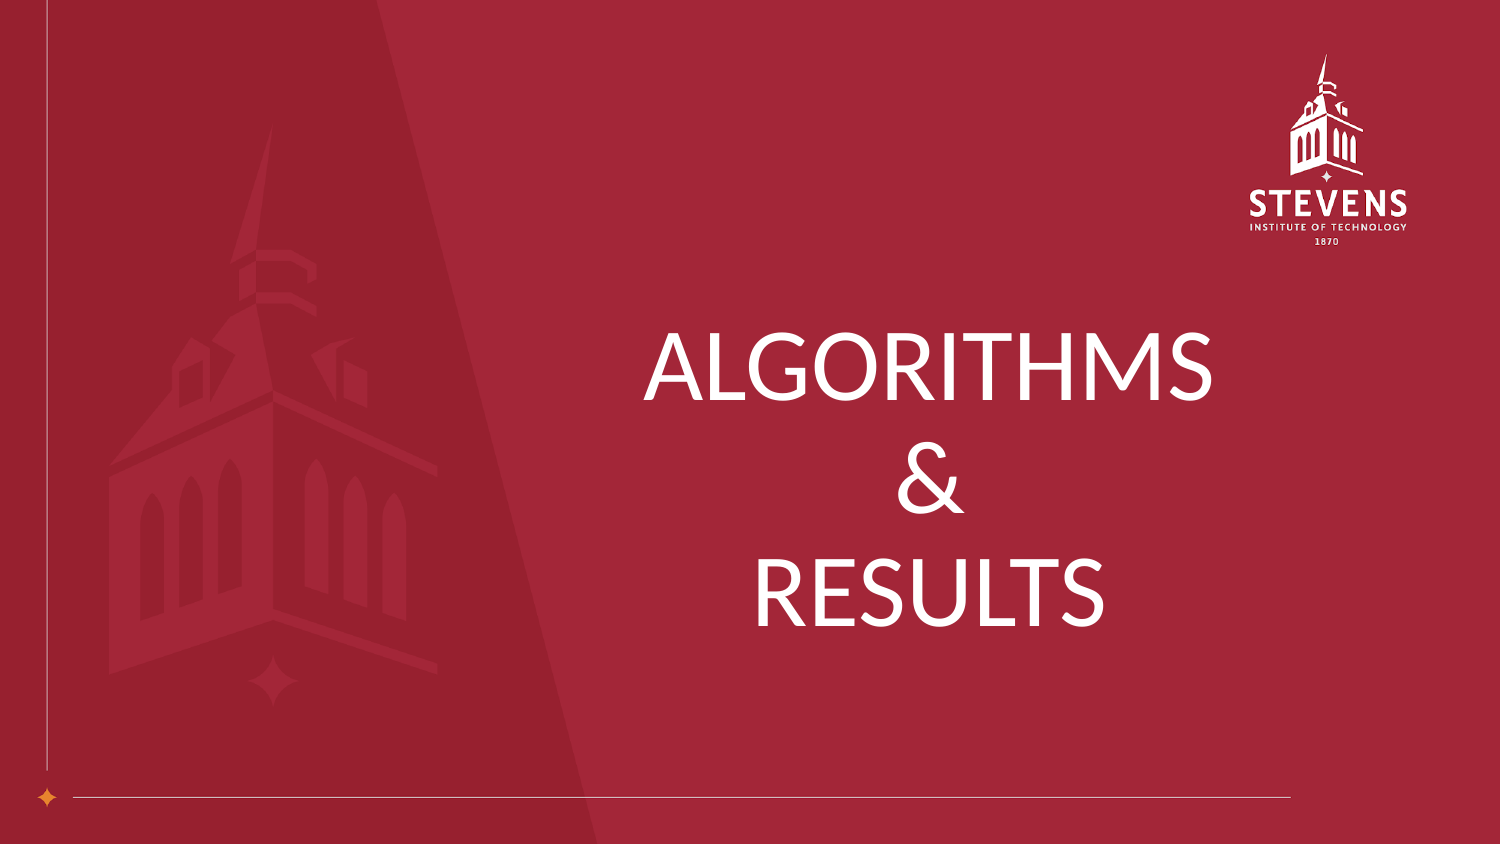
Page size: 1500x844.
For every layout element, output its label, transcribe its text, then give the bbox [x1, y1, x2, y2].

title ALGORITHMS & RESULTS [457, 266, 1403, 757]
picture [0, 0, 1500, 844]
